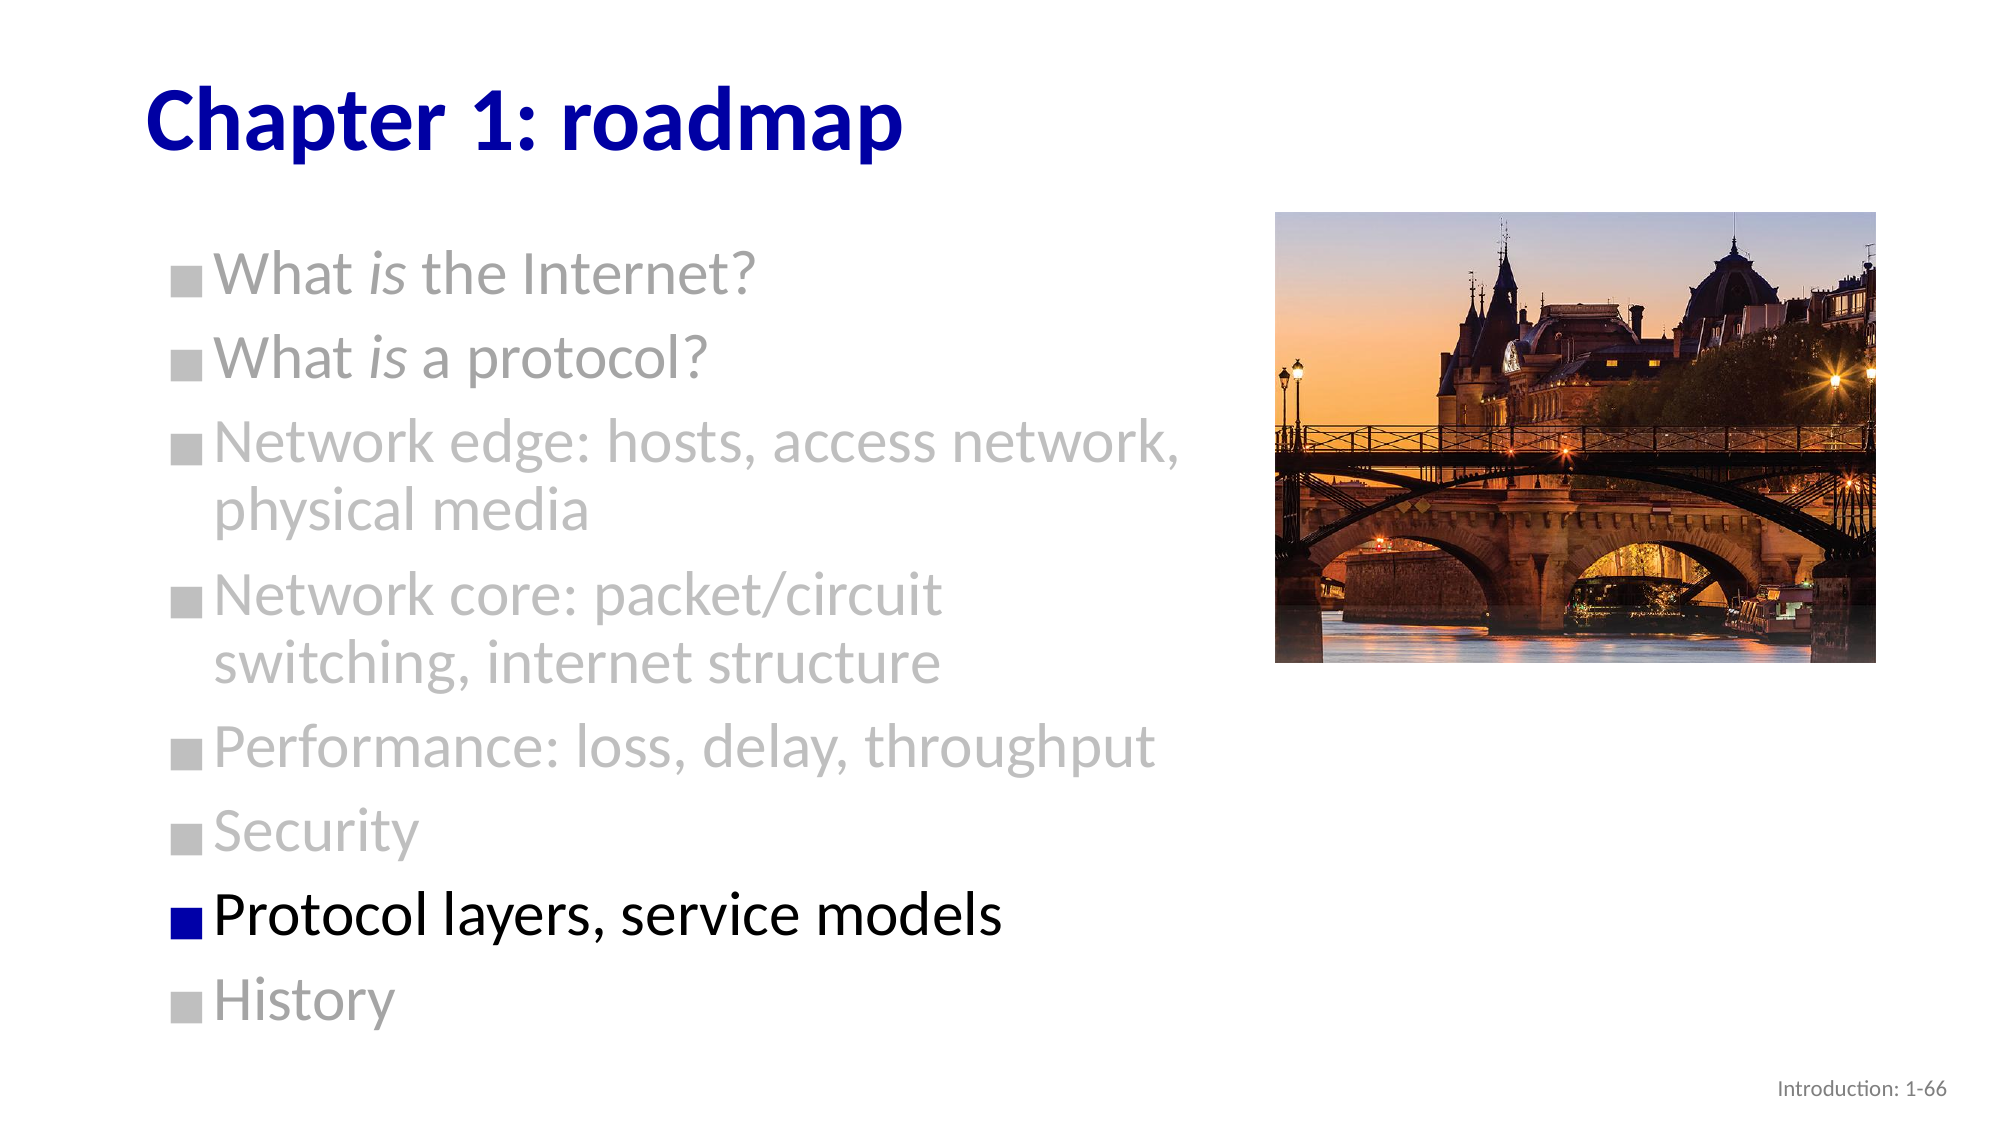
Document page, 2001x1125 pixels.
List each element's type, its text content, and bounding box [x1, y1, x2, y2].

title Chapter 1: roadmap [131, 47, 1856, 195]
list What is the Internet? What is a protocol? Network edge: hosts, access network, physical media Network core: packet/circuit switching, internet structure Performance: loss, delay, throughput Security Protocol layers, service models History [131, 231, 1217, 1057]
picture [1274, 211, 1876, 663]
slide_number Introduction: 1-‹#› [1512, 1056, 1963, 1117]
